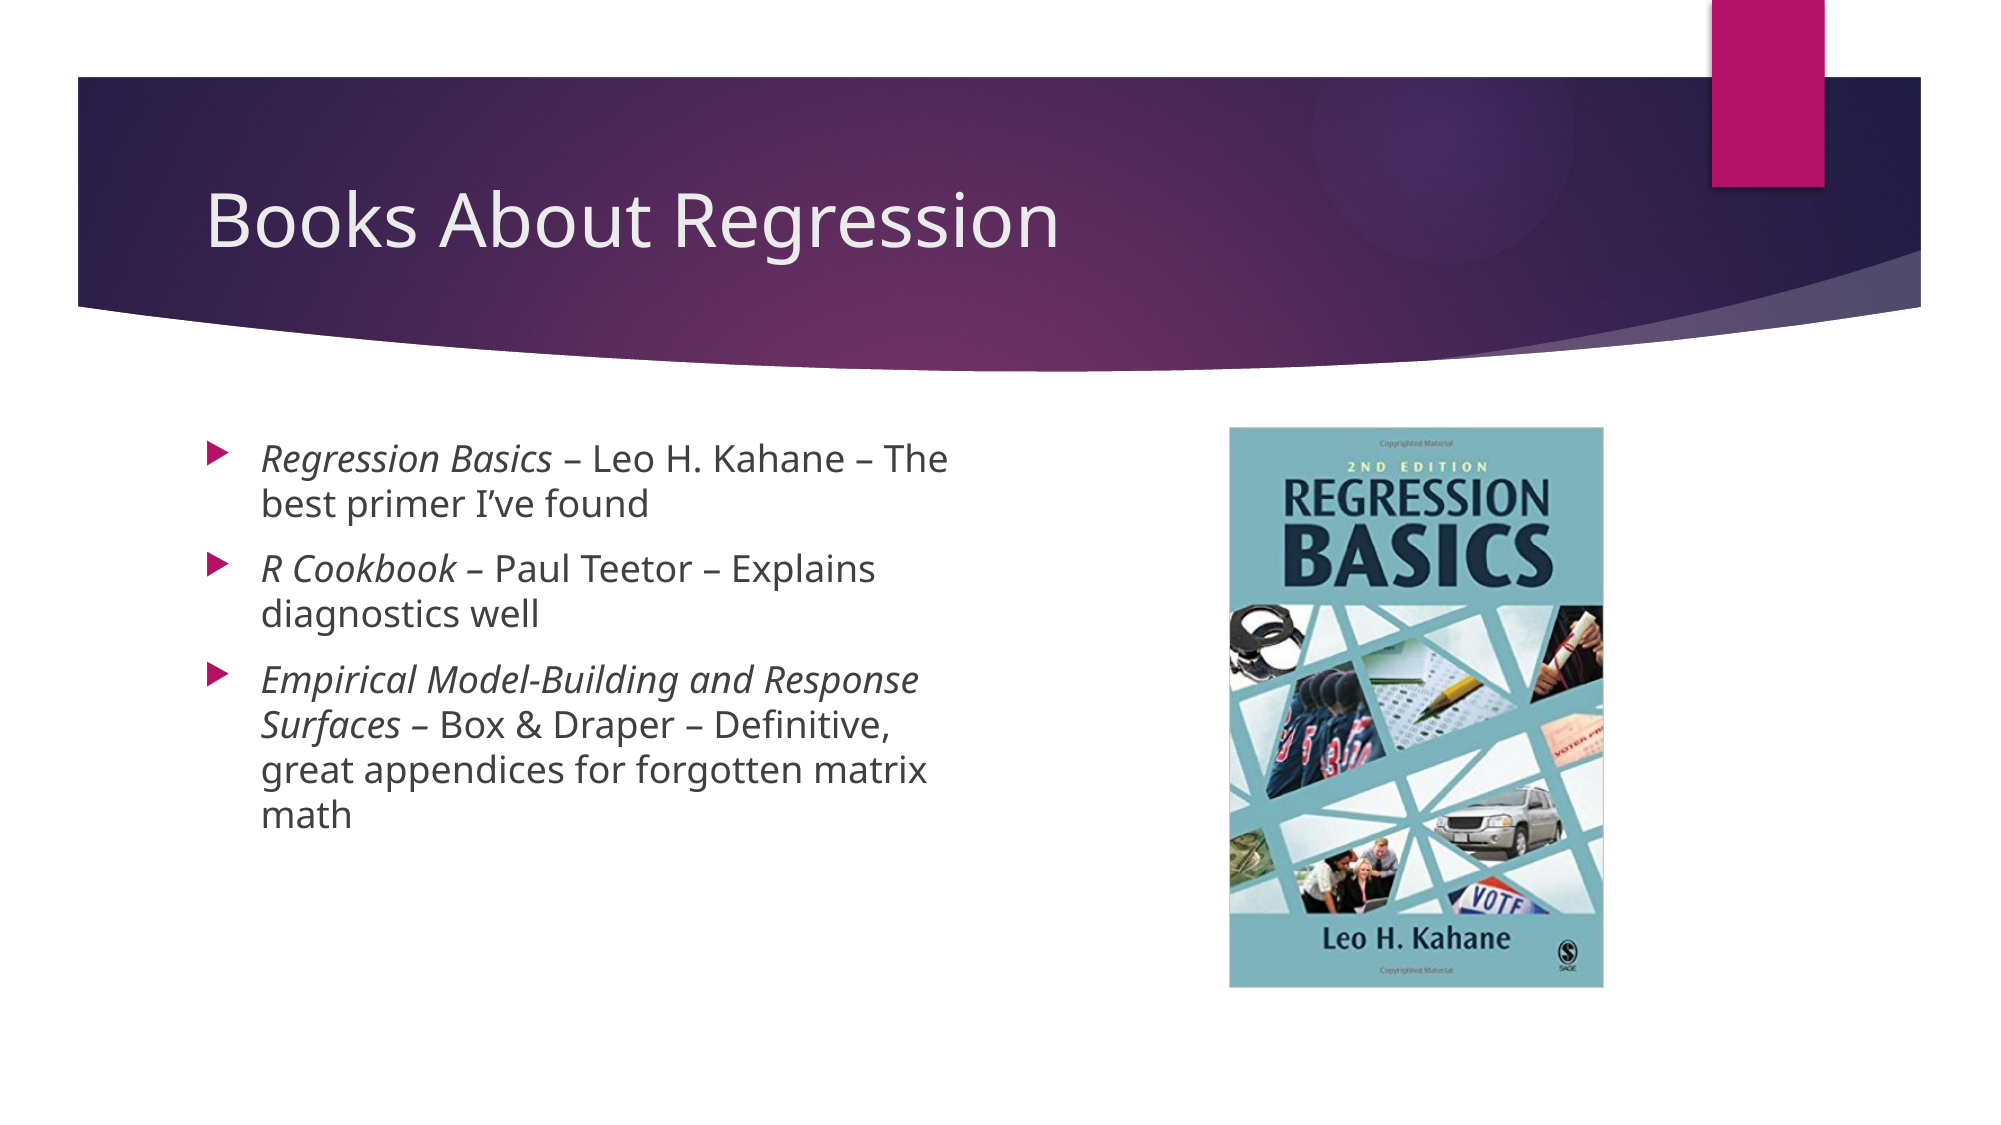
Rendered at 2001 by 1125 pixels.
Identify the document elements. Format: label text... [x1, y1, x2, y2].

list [1228, 426, 1604, 988]
title Books About Regression [189, 159, 1627, 276]
list Regression Basics – Leo H. Kahane – The best primer I’ve found R Cookbook – Paul Teetor – Explains diagnostics well Empirical Model-Building and Response Surfaces – Box & Draper – Definitive, great appendices for forgotten matrix math [189, 427, 981, 988]
